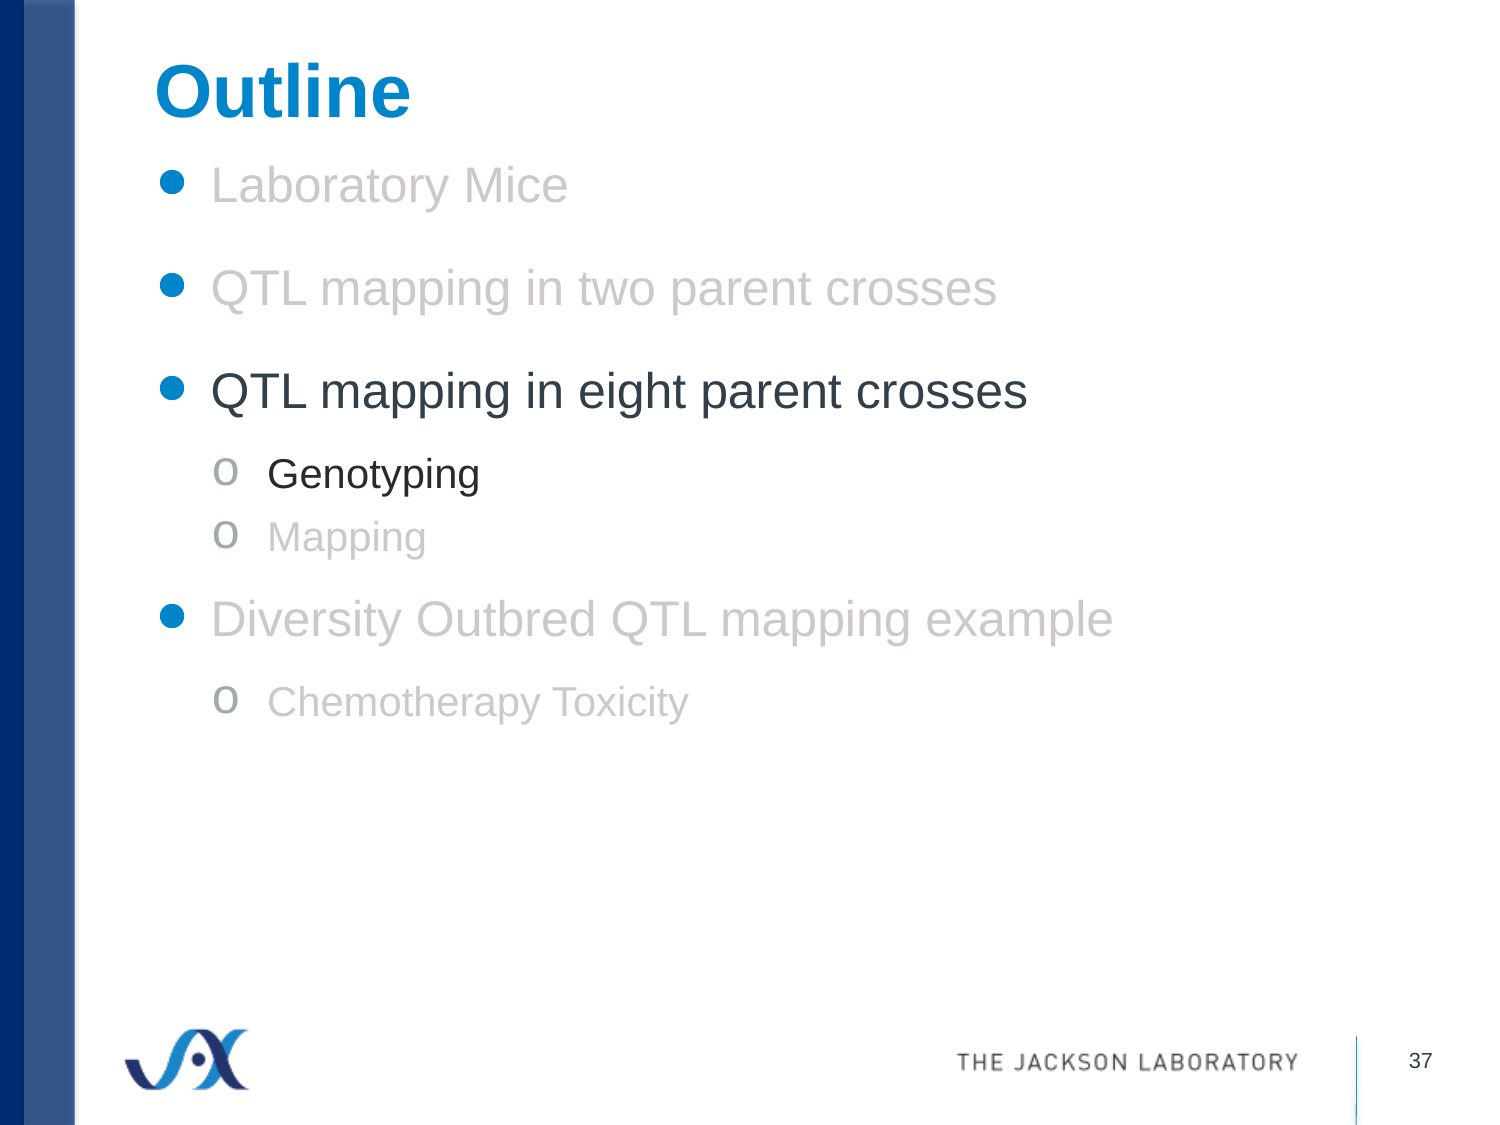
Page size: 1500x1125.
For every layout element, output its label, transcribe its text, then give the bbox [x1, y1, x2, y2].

picture [110, 1011, 268, 1106]
picture [154, 370, 190, 406]
text_box Outline [154, 45, 1448, 140]
text_box <number> [1097, 1030, 1448, 1090]
text_box Laboratory Mice QTL mapping in two parent crosses QTL mapping in eight parent crosses Genotyping Mapping Diversity Outbred QTL mapping example Chemotherapy Toxicity [154, 143, 1448, 1006]
picture [154, 164, 190, 200]
picture [154, 267, 190, 303]
picture [957, 1051, 1097, 1076]
picture [154, 598, 190, 634]
